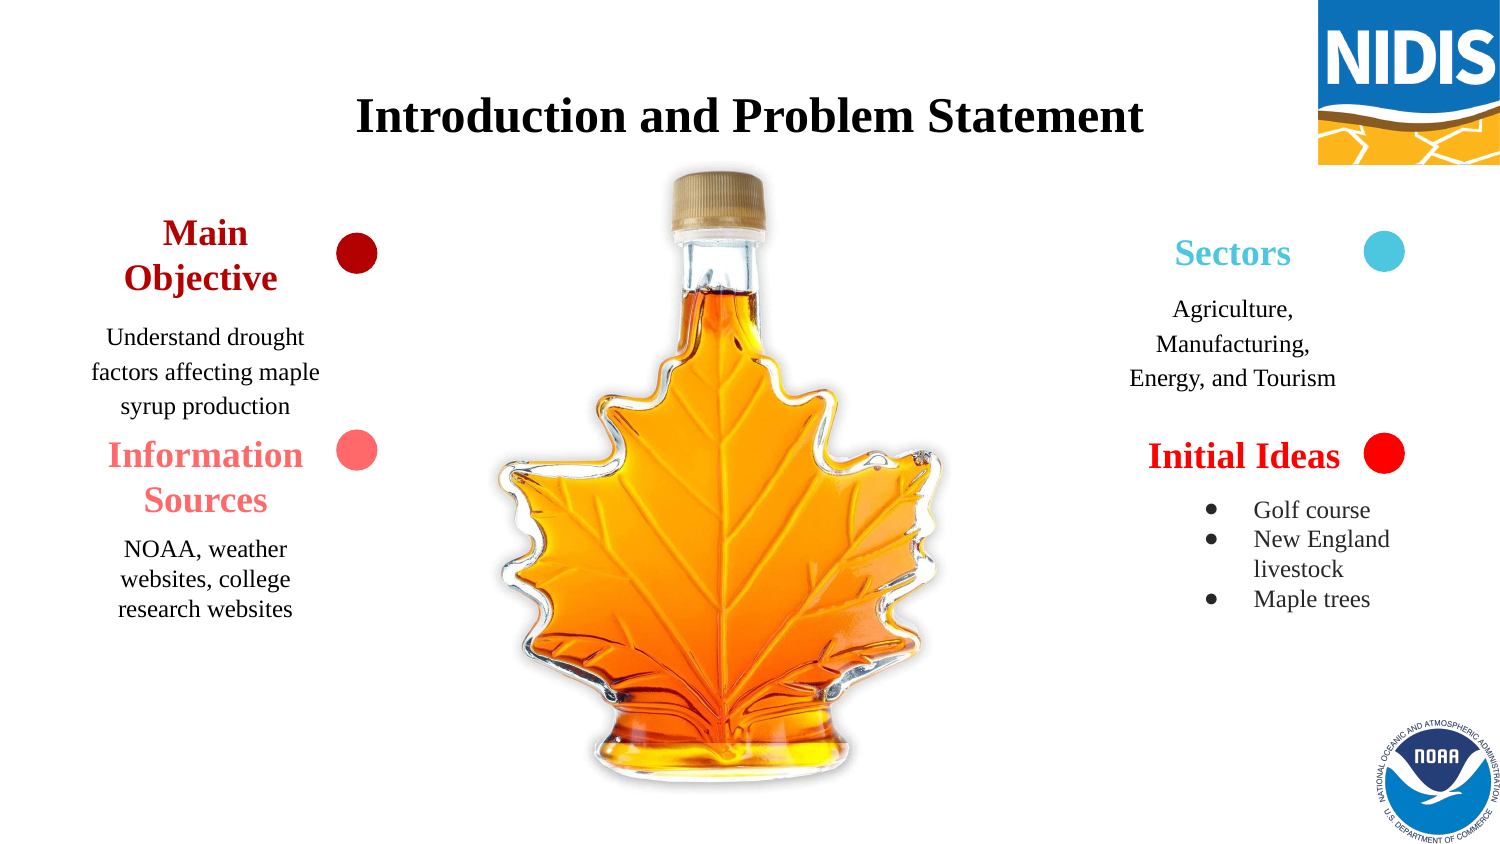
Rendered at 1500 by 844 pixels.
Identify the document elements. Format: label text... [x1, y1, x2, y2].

picture [1376, 720, 1500, 844]
text_box [336, 232, 378, 274]
text_box [1363, 432, 1405, 474]
title Introduction and Problem Statement [75, 67, 1425, 162]
text_box Understand drought factors affecting maple syrup production [74, 331, 337, 405]
text_box [1363, 230, 1405, 272]
text_box NOAA, weather websites, college research websites [74, 540, 337, 614]
text_box Agriculture, Manufacturing, Energy, and Tourism [1102, 303, 1364, 377]
text_box Golf course New England livestock Maple trees [1163, 531, 1425, 605]
text_box Initial Ideas [1113, 433, 1375, 473]
picture [1318, 0, 1500, 165]
text_box Main Objective [74, 233, 337, 273]
picture [488, 160, 951, 794]
text_box [336, 429, 378, 471]
text_box Information Sources [74, 455, 337, 495]
text_box Sectors [1102, 230, 1364, 271]
